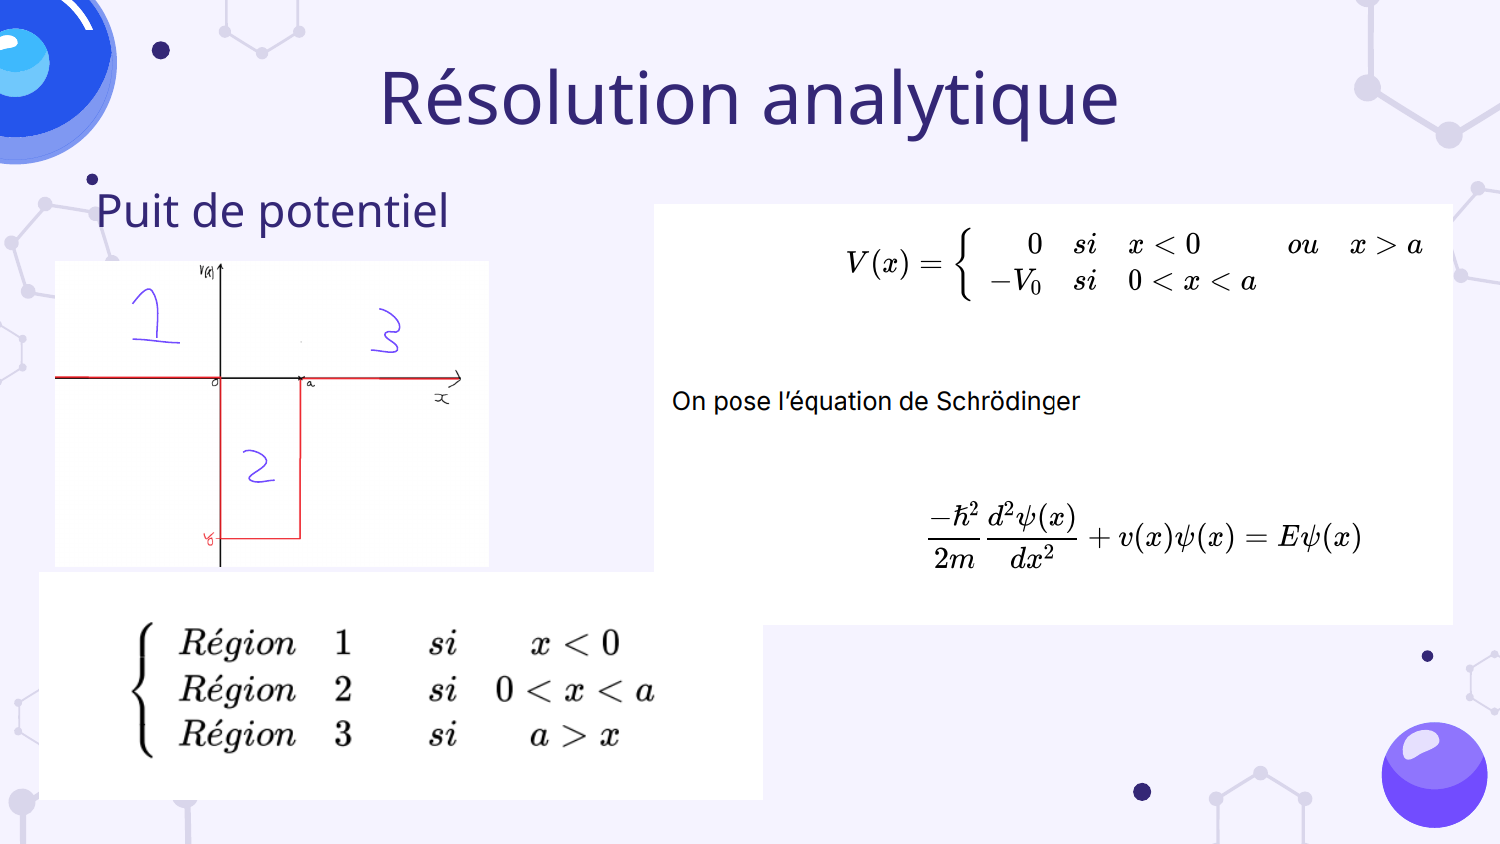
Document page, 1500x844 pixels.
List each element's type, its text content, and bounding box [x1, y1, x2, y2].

title Puit de potentiel [39, 166, 506, 268]
picture [55, 261, 490, 568]
picture [38, 204, 1453, 801]
title Résolution analytique [118, 36, 1382, 131]
